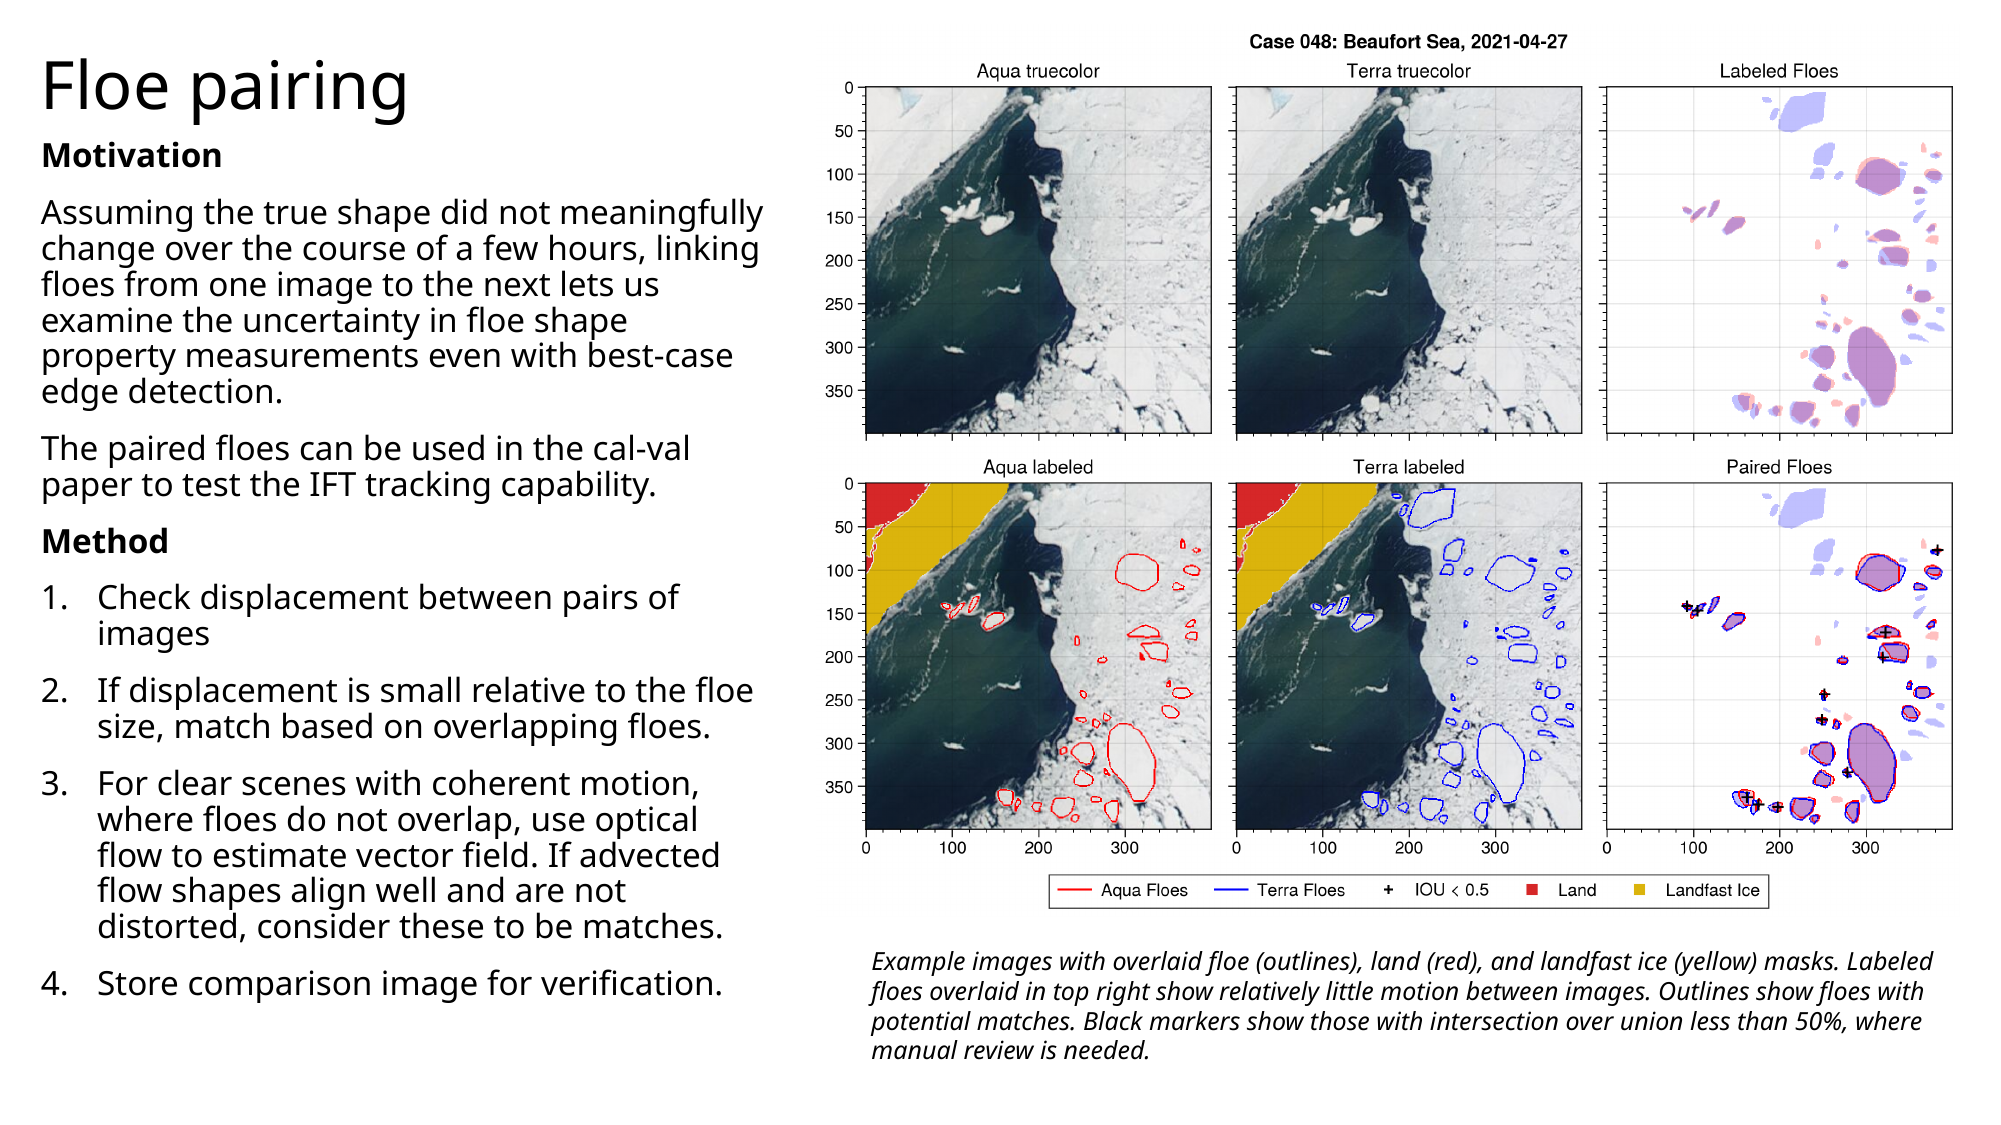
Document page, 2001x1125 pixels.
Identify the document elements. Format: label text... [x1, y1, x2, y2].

picture [816, 24, 1961, 917]
text_box Example images with overlaid floe (outlines), land (red), and landfast ice (yellow) masks. Labeled floes overlaid in top right show relatively little motion between images. Outlines show floes with potential matches. Black markers show those with intersection over union less than 50%, where manual review is needed. [856, 937, 1960, 1073]
title Floe pairing [25, 6, 1201, 132]
list Motivation Assuming the true shape did not meaningfully change over the course of a few hours, linking floes from one image to the next lets us examine the uncertainty in floe shape property measurements even with best-case edge detection. The paired floes can be used in the cal-val paper to test the IFT tracking capability. Method Check displacement between pairs of images If displacement is small relative to the floe size, match based on overlapping floes. For clear scenes with coherent motion, where floes do not overlap, use optical flow to estimate vector field. If advected flow shapes align well and are not distorted, consider these to be matches. Store comparison image for verification. [25, 131, 785, 1067]
